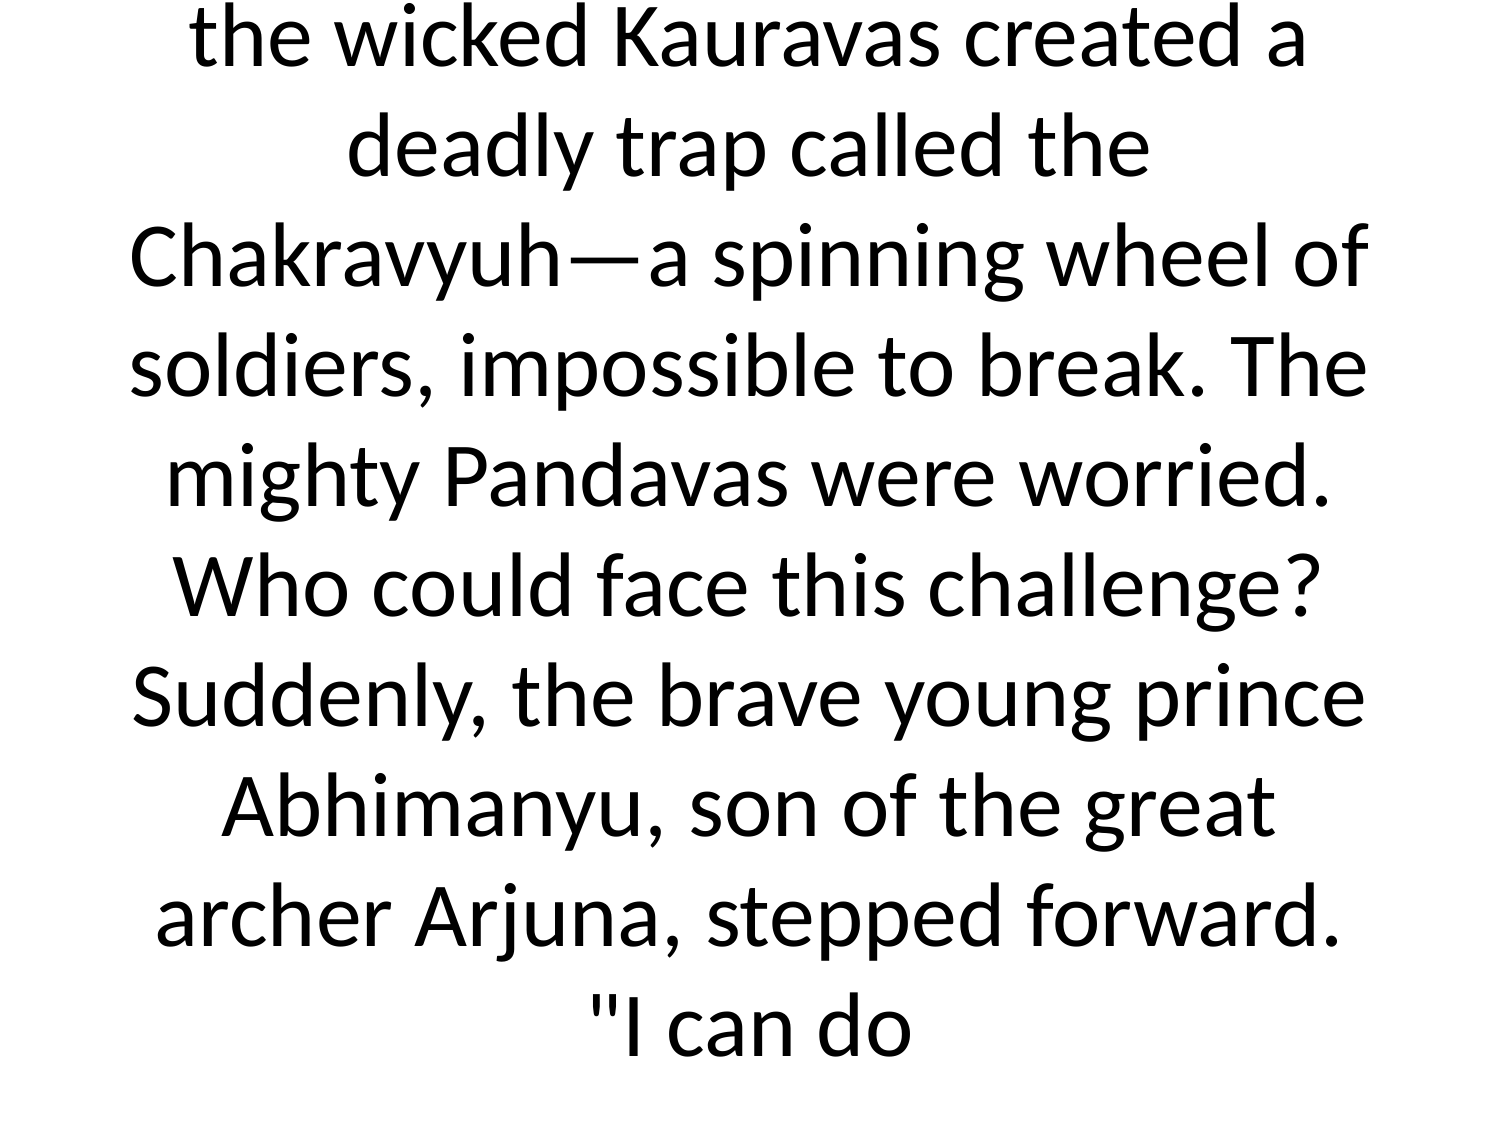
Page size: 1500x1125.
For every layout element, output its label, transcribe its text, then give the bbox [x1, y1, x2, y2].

title In the great war of Mahabharata, the wicked Kauravas created a deadly trap called the Chakravyuh—a spinning wheel of soldiers, impossible to break. The mighty Pandavas were worried. Who could face this challenge? Suddenly, the brave young prince Abhimanyu, son of the great archer Arjuna, stepped forward. "I can do [112, 349, 1388, 591]
